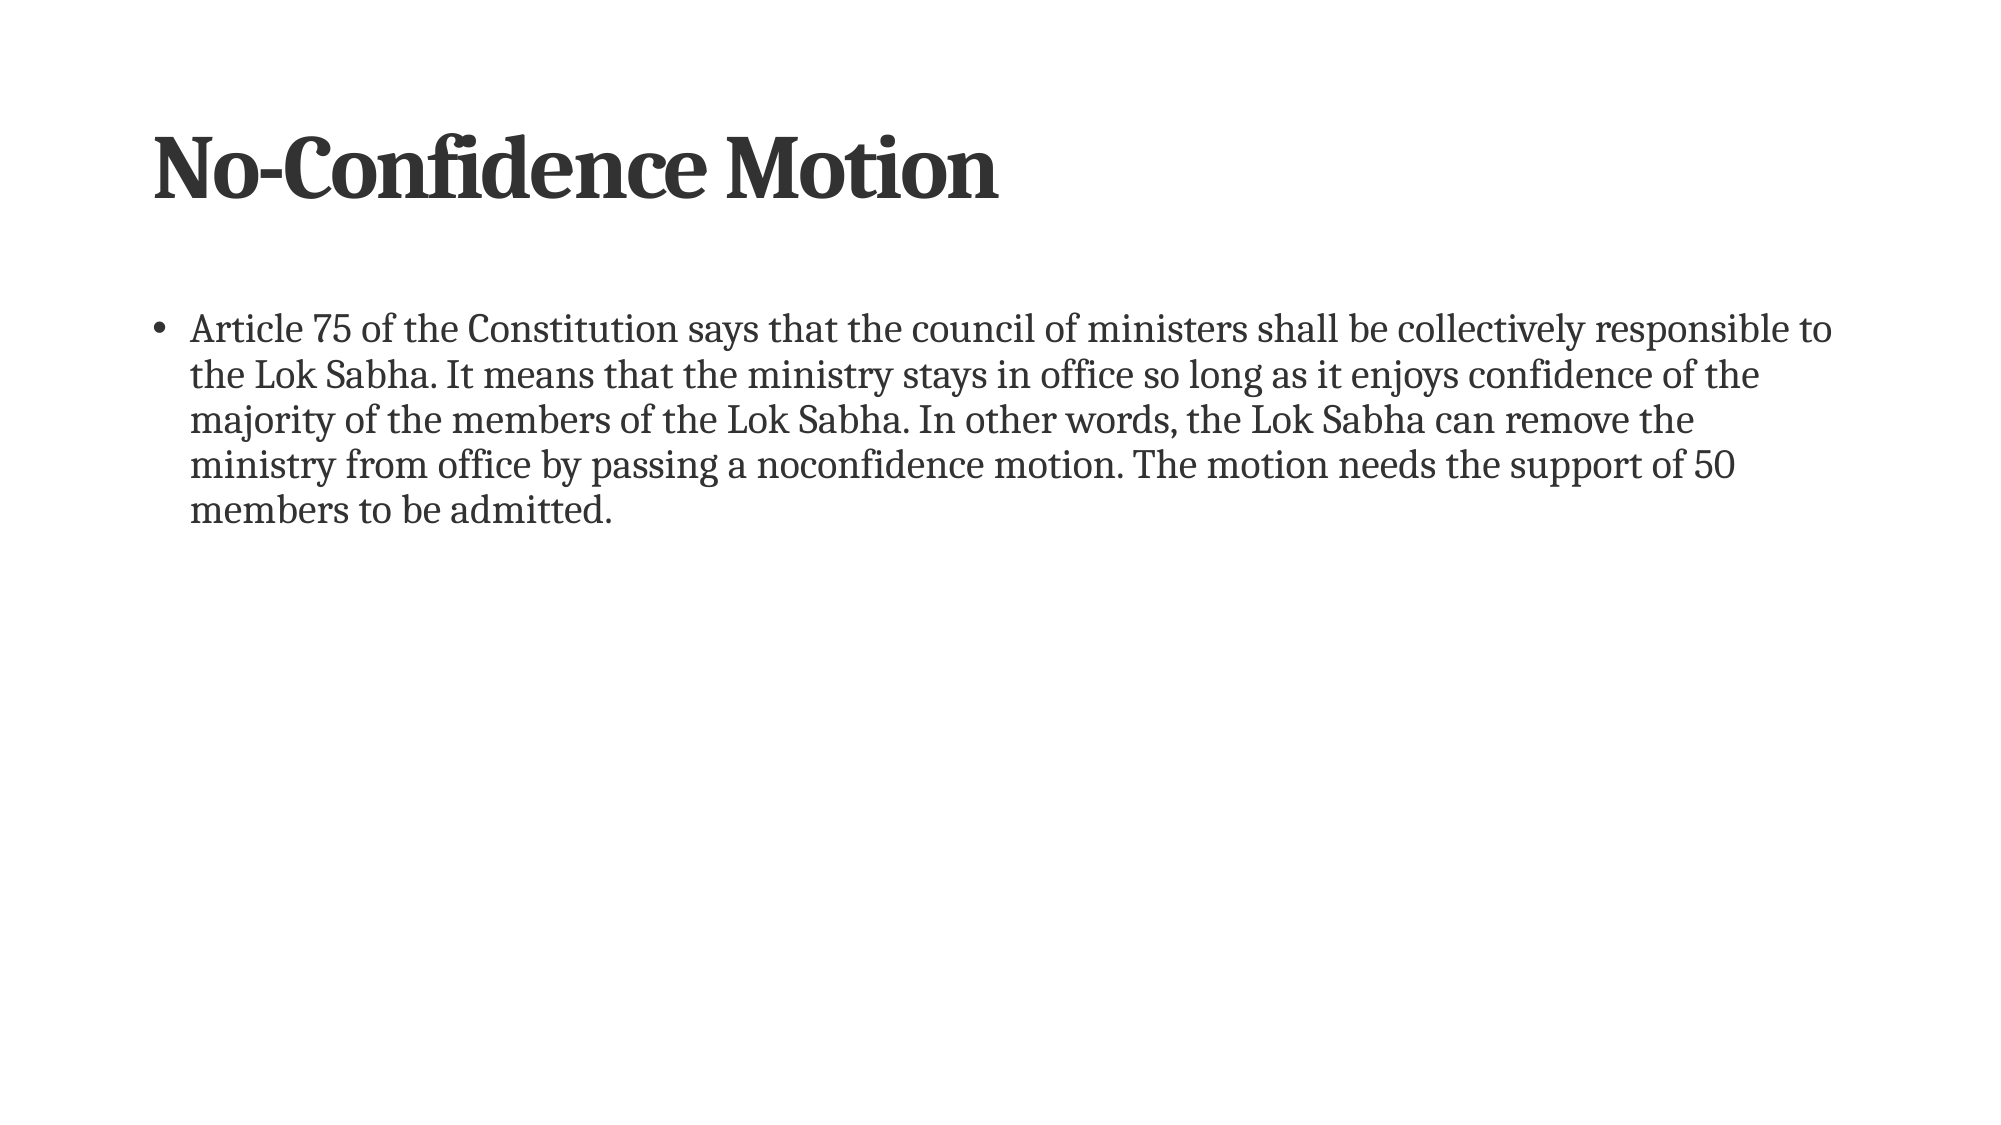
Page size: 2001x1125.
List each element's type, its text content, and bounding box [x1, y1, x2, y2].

title No-Confidence Motion [137, 59, 1863, 278]
list Article 75 of the Constitution says that the council of ministers shall be collectively responsible to the Lok Sabha. It means that the ministry stays in office so long as it enjoys confidence of the majority of the members of the Lok Sabha. In other words, the Lok Sabha can remove the ministry from office by passing a noconfidence motion. The motion needs the support of 50 members to be admitted. [137, 299, 1863, 1014]
